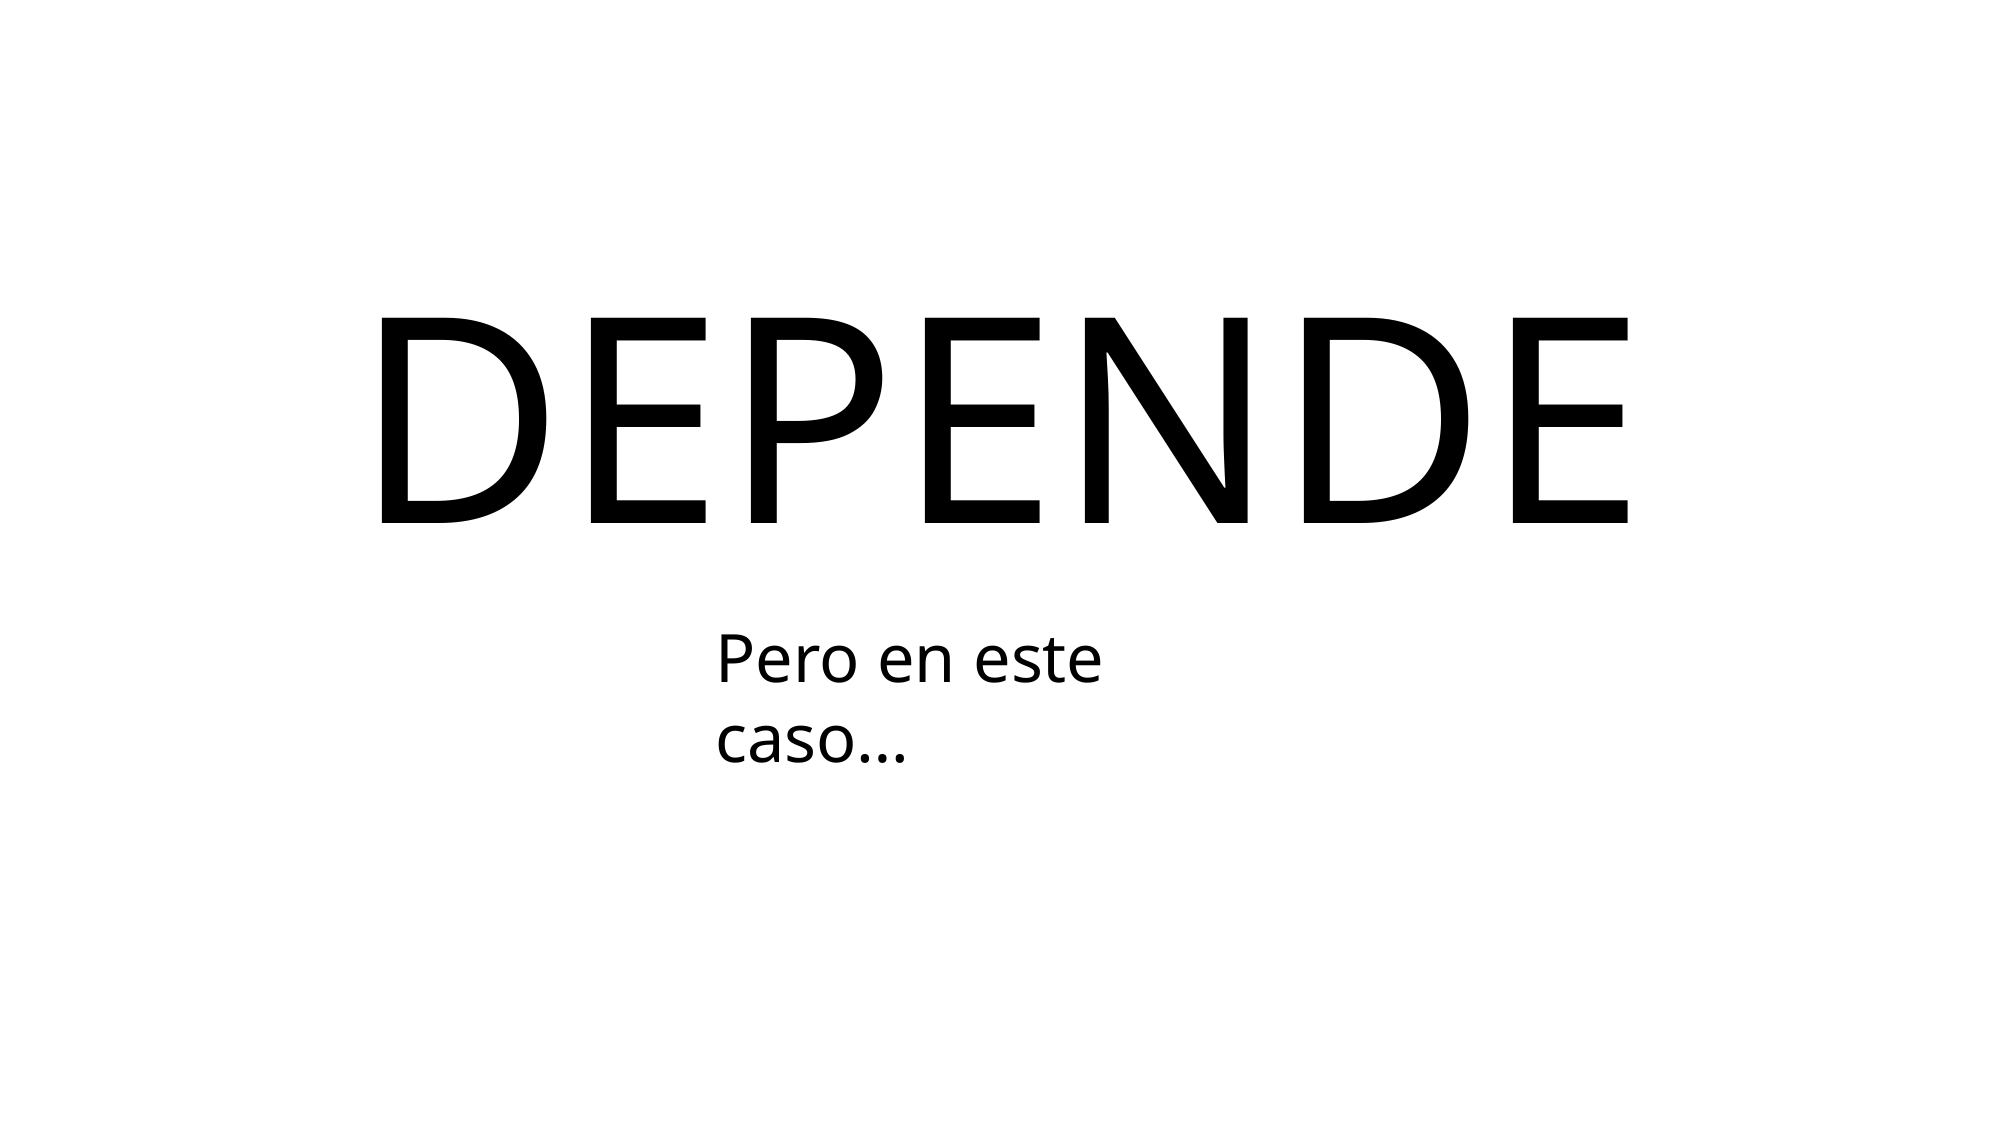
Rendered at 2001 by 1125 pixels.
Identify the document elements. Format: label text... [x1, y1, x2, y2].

text_box Pero en este caso… [700, 608, 1321, 784]
text_box DEPENDE [339, 228, 1661, 589]
